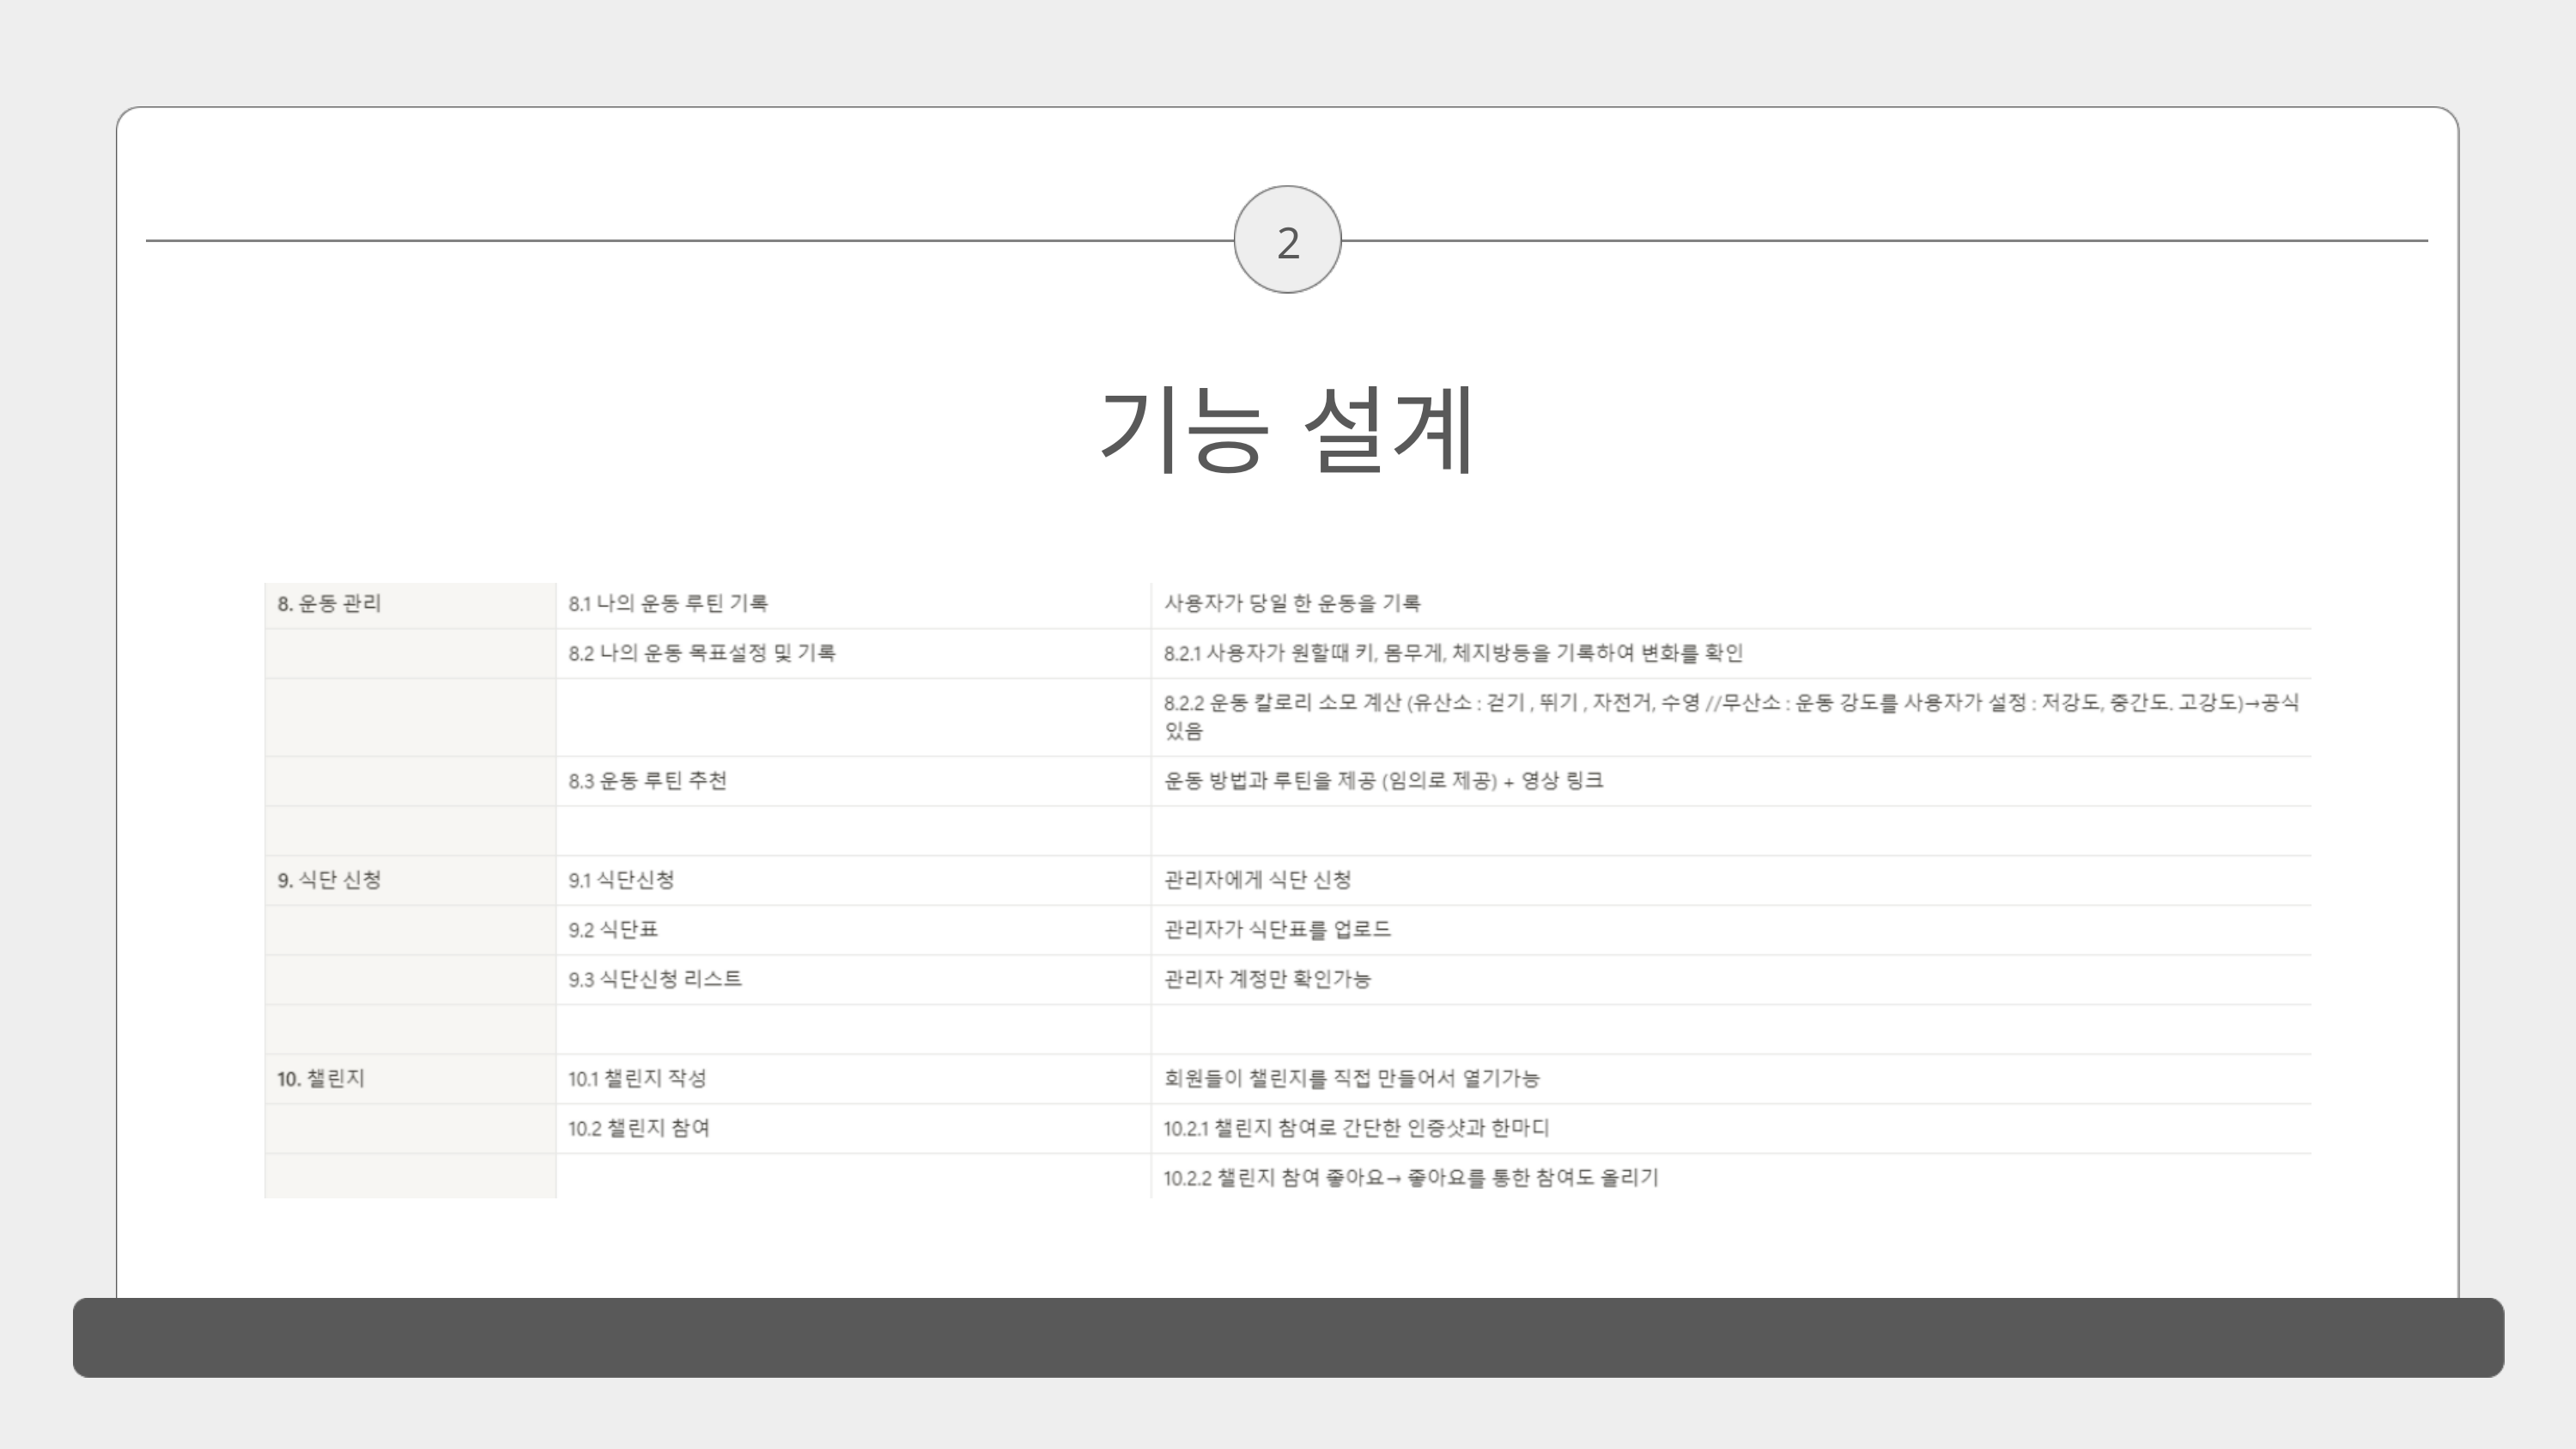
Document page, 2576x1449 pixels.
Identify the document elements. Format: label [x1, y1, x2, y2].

picture [73, 106, 2505, 1378]
